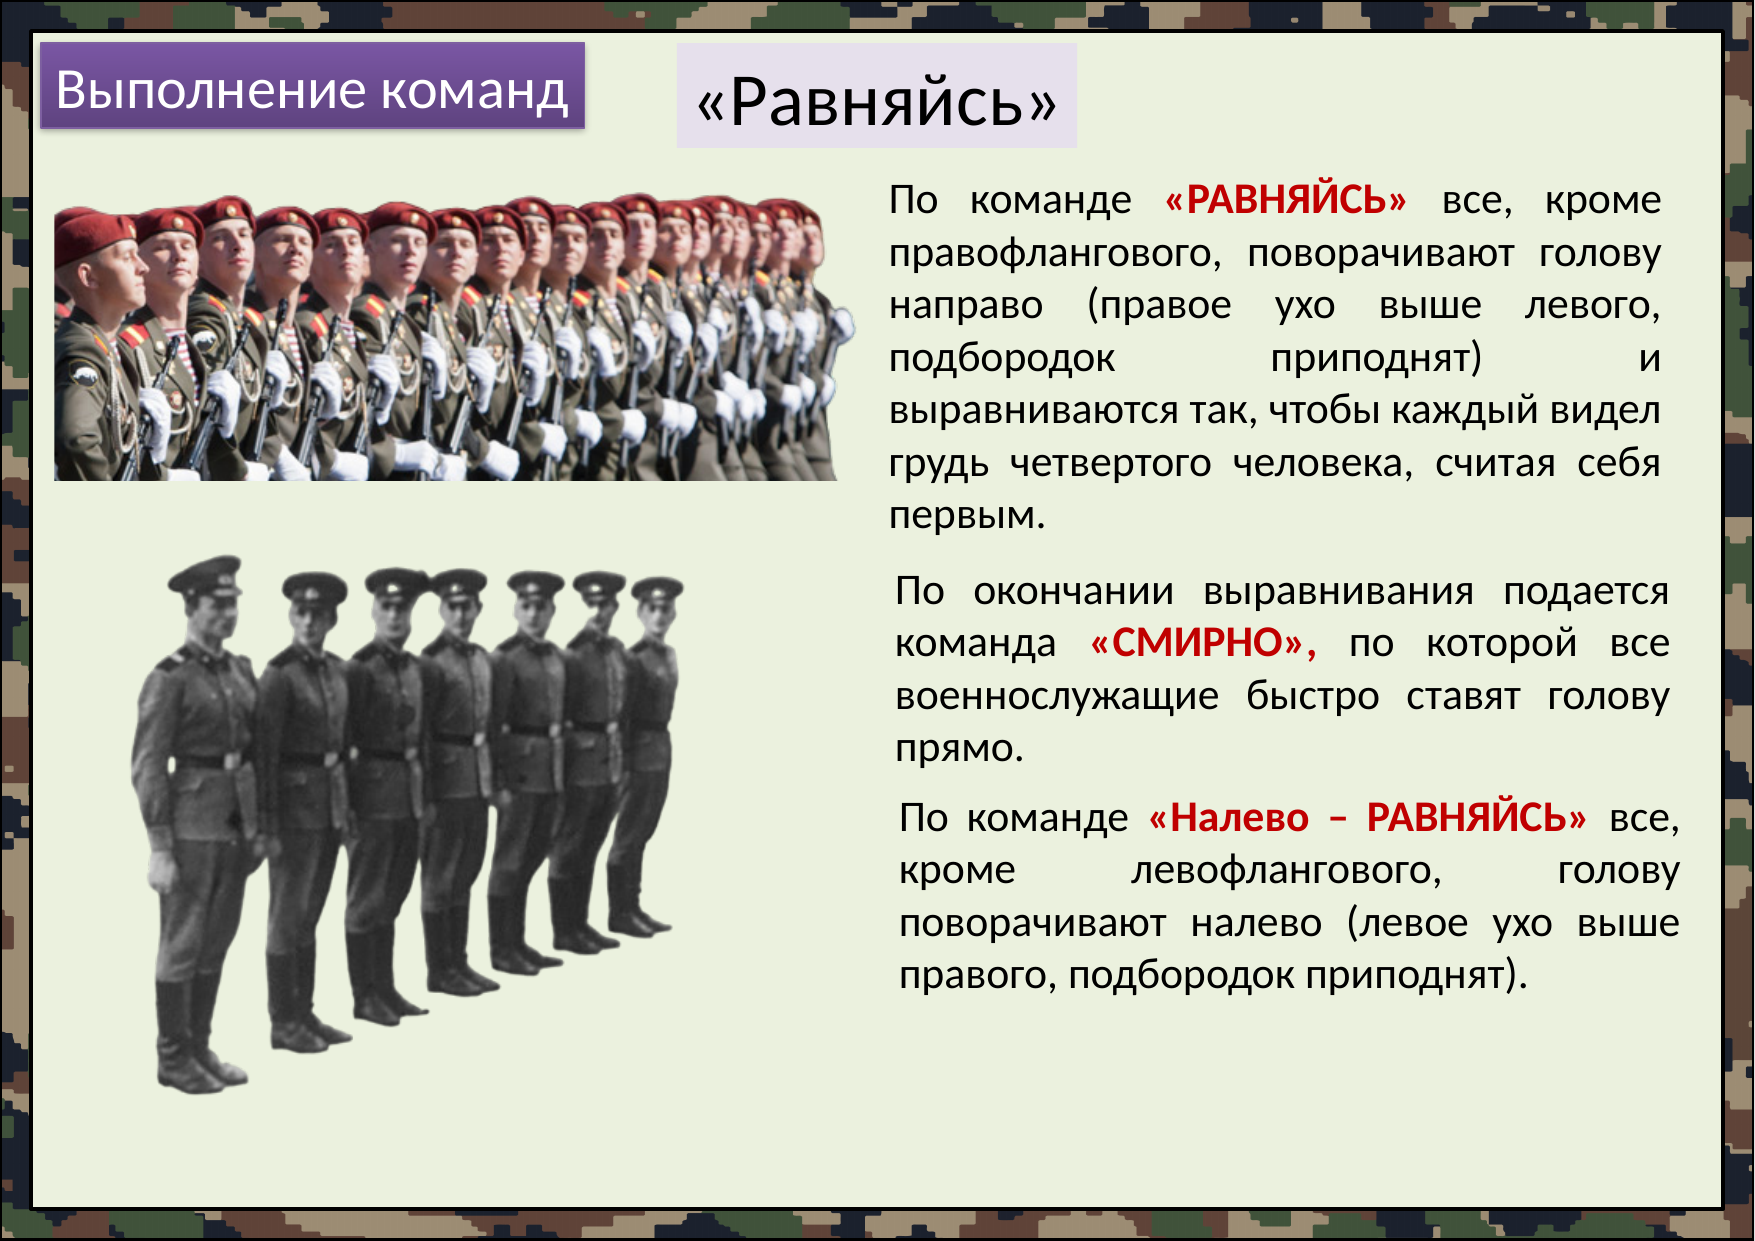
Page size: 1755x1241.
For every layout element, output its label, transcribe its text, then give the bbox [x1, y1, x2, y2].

text_box [0, 0, 1755, 1241]
text_box По команде «Налево – РАВНЯЙСЬ» все, кроме левофлангового, голову поворачивают налево (левое ухо выше правого, подбородок приподнят). [884, 780, 1696, 1005]
picture [120, 525, 708, 1113]
text_box По окончании выравнивания подается команда «СМИРНО», по которой все военнослужащие быстро ставят голову прямо. [880, 552, 1686, 778]
text_box По команде «РАВНЯЙСЬ» все, кроме правофлангового, поворачивают голову направо (правое ухо выше левого, подбородок приподнят) и выравниваются так, чтобы каждый видел грудь четвертого человека, считая себя первым. [873, 162, 1677, 545]
picture [54, 175, 858, 481]
text_box Выполнение команд [40, 42, 585, 129]
text_box «Равняйсь» [676, 43, 1078, 148]
